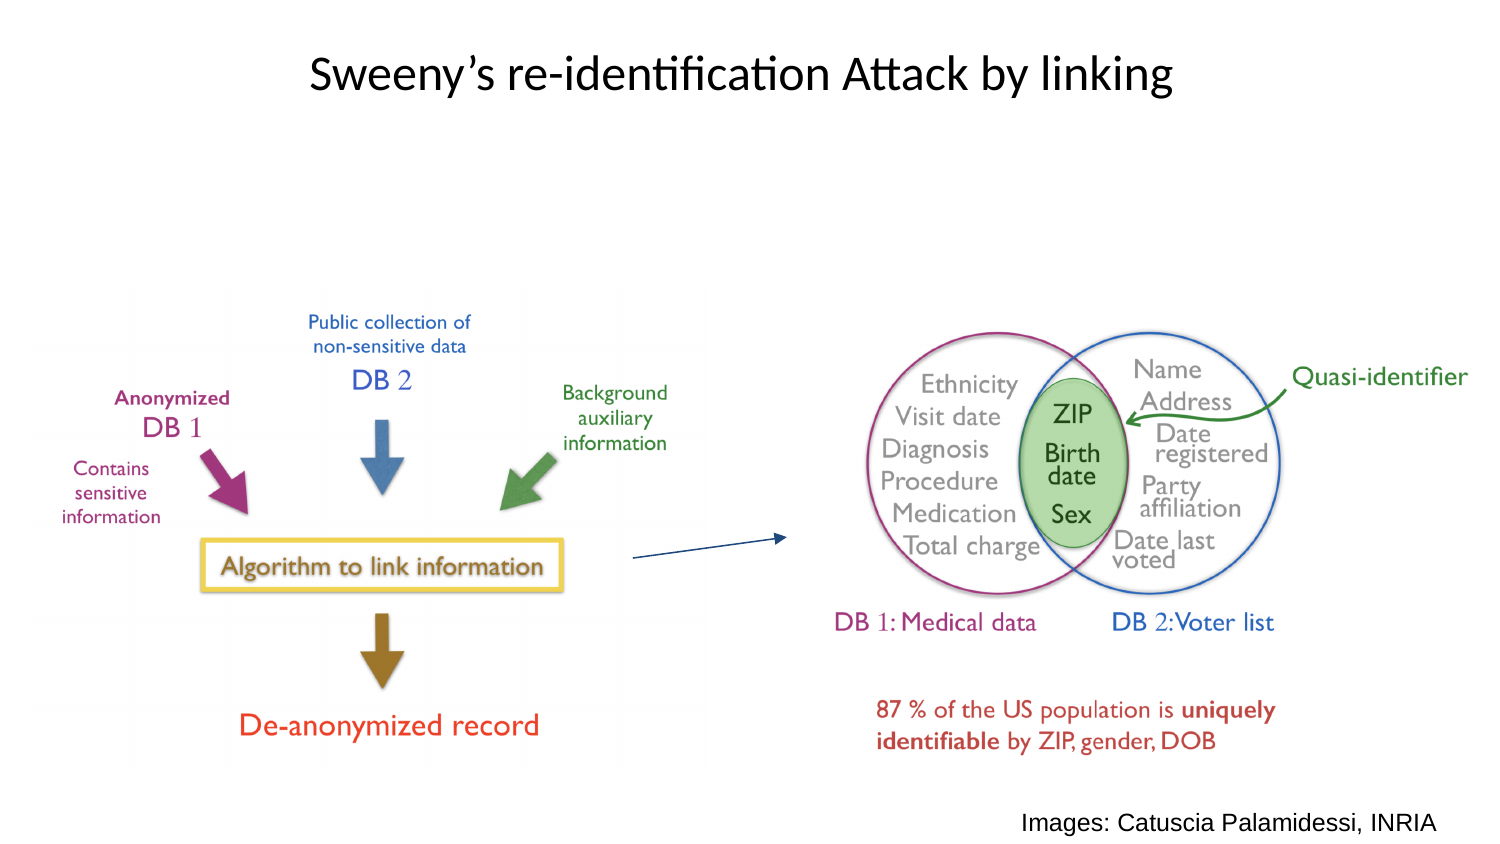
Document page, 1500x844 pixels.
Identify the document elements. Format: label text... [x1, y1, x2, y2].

picture [786, 295, 1476, 779]
picture [31, 286, 707, 770]
text_box Images: Catuscia Palamidessi, INRIA [1006, 791, 1490, 844]
text_box Sweeny’s re-identification Attack by linking [32, 32, 1451, 190]
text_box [632, 536, 787, 559]
